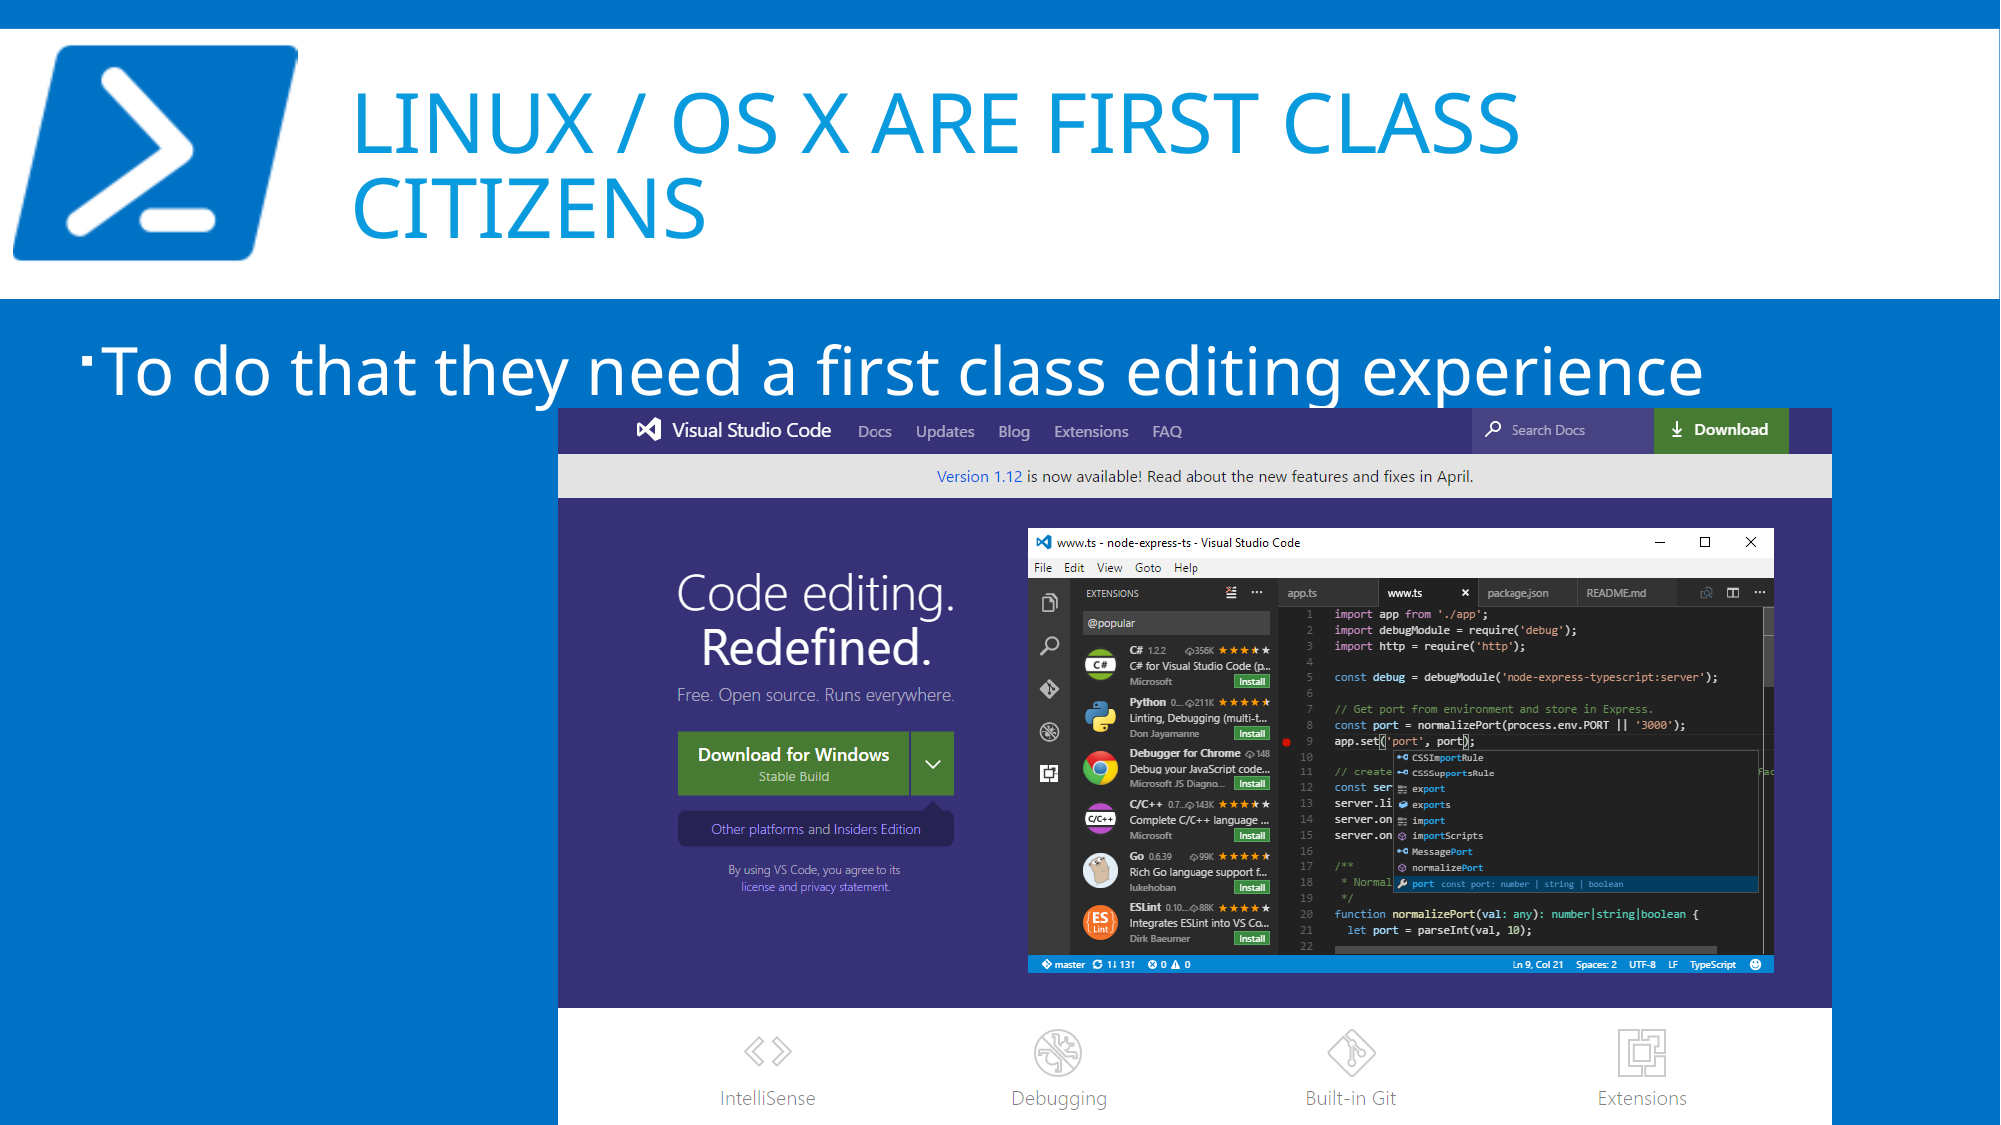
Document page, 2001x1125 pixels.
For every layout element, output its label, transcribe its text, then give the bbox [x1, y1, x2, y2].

list To do that they need a first class editing experience [56, 329, 1977, 684]
picture [557, 408, 1832, 1125]
title Linux / OS X are First Class Citizens [335, 46, 1803, 295]
picture [13, 9, 298, 295]
